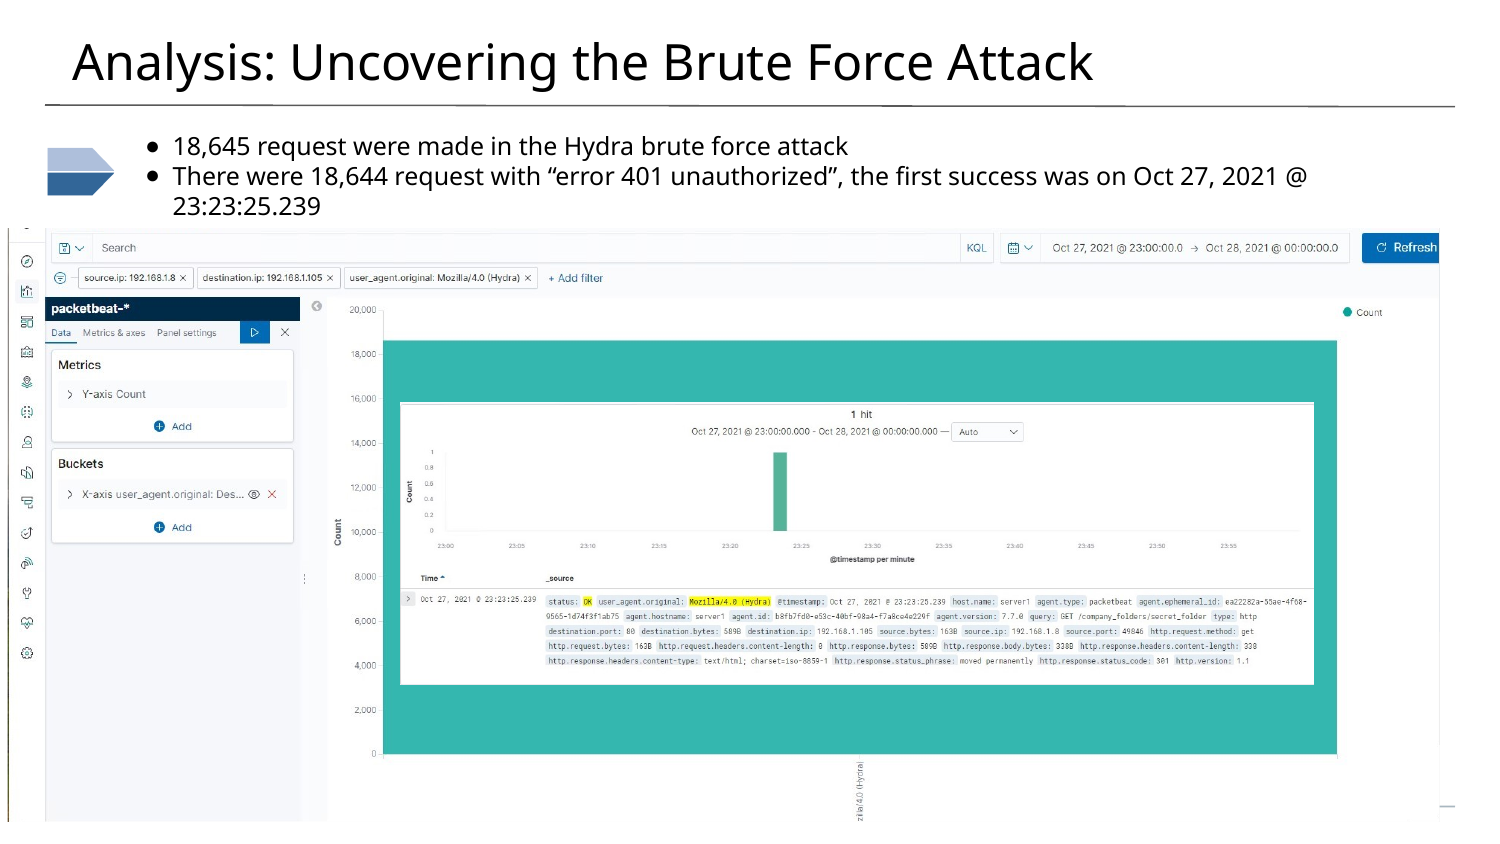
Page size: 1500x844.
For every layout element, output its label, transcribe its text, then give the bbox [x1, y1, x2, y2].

picture [44, 142, 116, 198]
title Analysis: Uncovering the Brute Force Attack [0, 0, 1500, 88]
subtitle 18,645 request were made in the Hydra brute force attack There were 18,644 request with “error 401 unauthorized”, the first success was on Oct 27, 2021 @ 23:23:25.239 [45, 115, 1478, 275]
picture [7, 227, 1440, 823]
